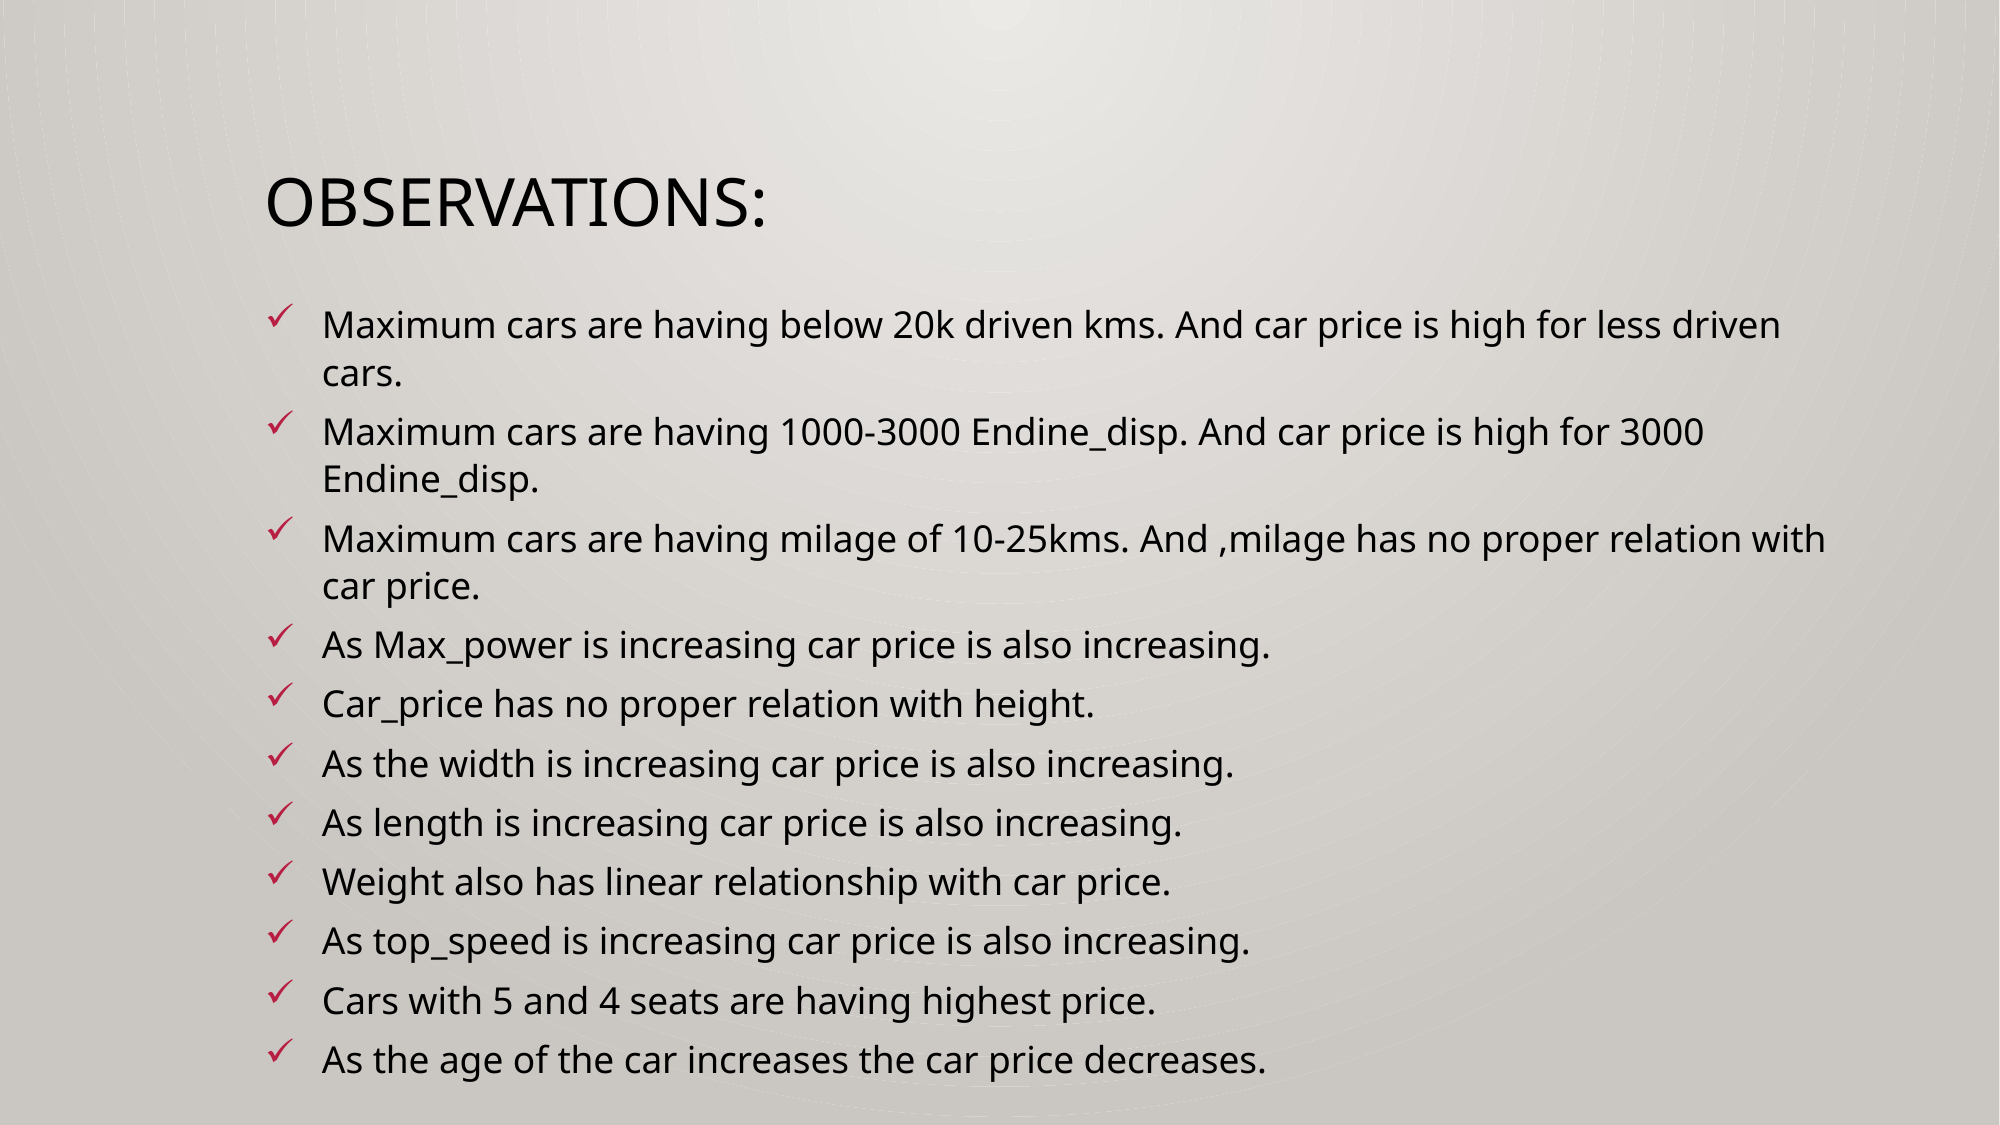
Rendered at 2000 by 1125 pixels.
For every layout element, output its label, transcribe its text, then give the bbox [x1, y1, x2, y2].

list Maximum cars are having below 20k driven kms. And car price is high for less driven cars. Maximum cars are having 1000-3000 Endine_disp. And car price is high for 3000 Endine_disp. Maximum cars are having milage of 10-25kms. And ,milage has no proper relation with car price. As Max_power is increasing car price is also increasing. Car_price has no proper relation with height. As the width is increasing car price is also increasing. As length is increasing car price is also increasing. Weight also has linear relationship with car price. As top_speed is increasing car price is also increasing. Cars with 5 and 4 seats are having highest price. As the age of the car increases the car price decreases. [249, 290, 1863, 1094]
title Observations: [249, 160, 1863, 279]
